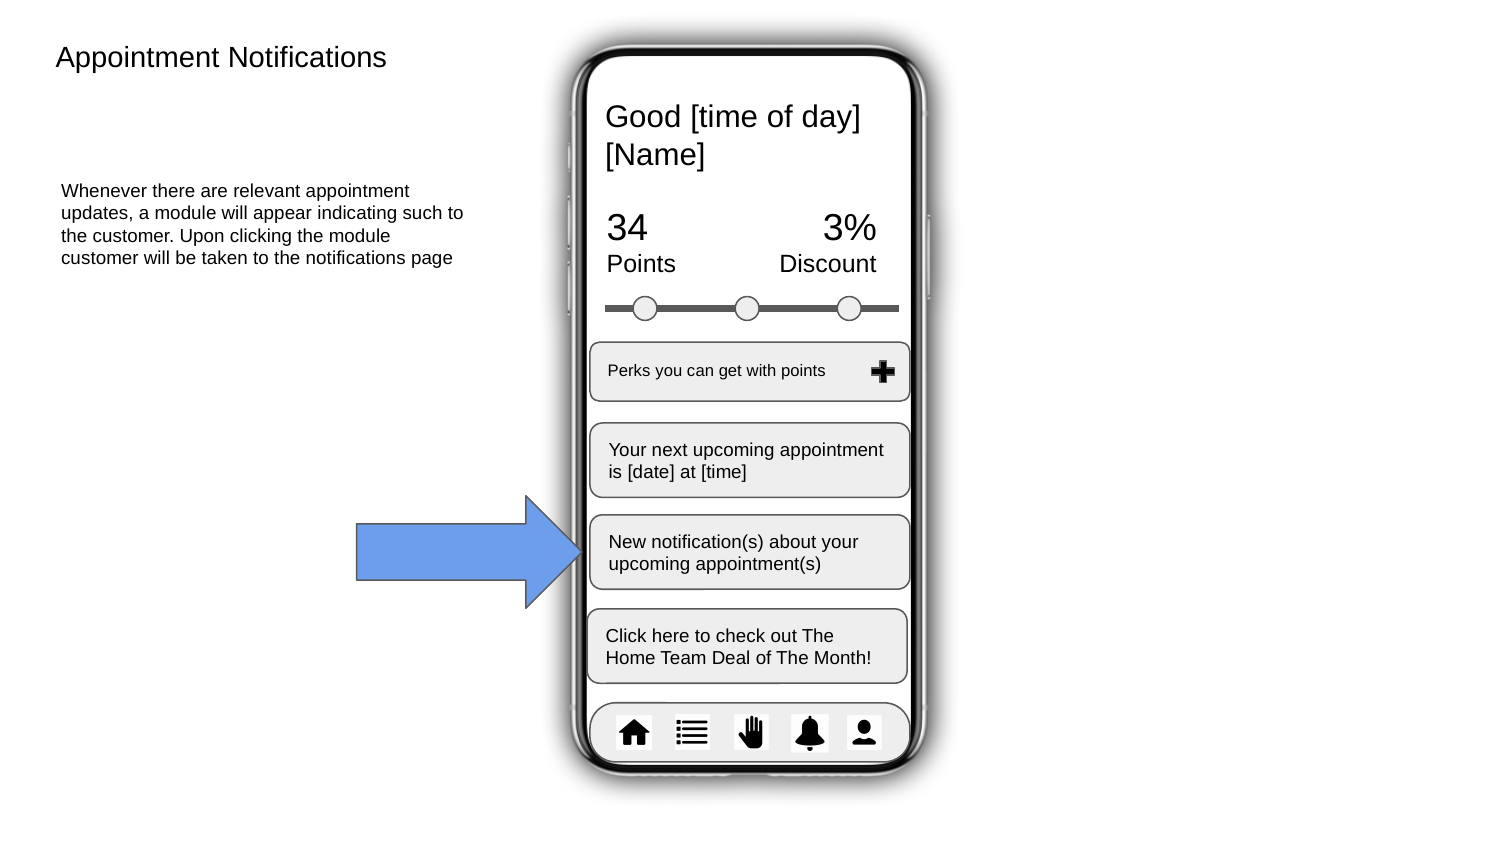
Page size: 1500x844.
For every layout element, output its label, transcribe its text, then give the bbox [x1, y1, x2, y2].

text_box Whenever there are relevant appointment updates, a module will appear indicating such to the customer. Upon clicking the module customer will be taken to the notifications page [46, 163, 481, 844]
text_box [589, 702, 911, 763]
picture [537, 13, 963, 808]
text_box Appointment Notifications [40, 23, 439, 145]
text_box [356, 495, 532, 609]
